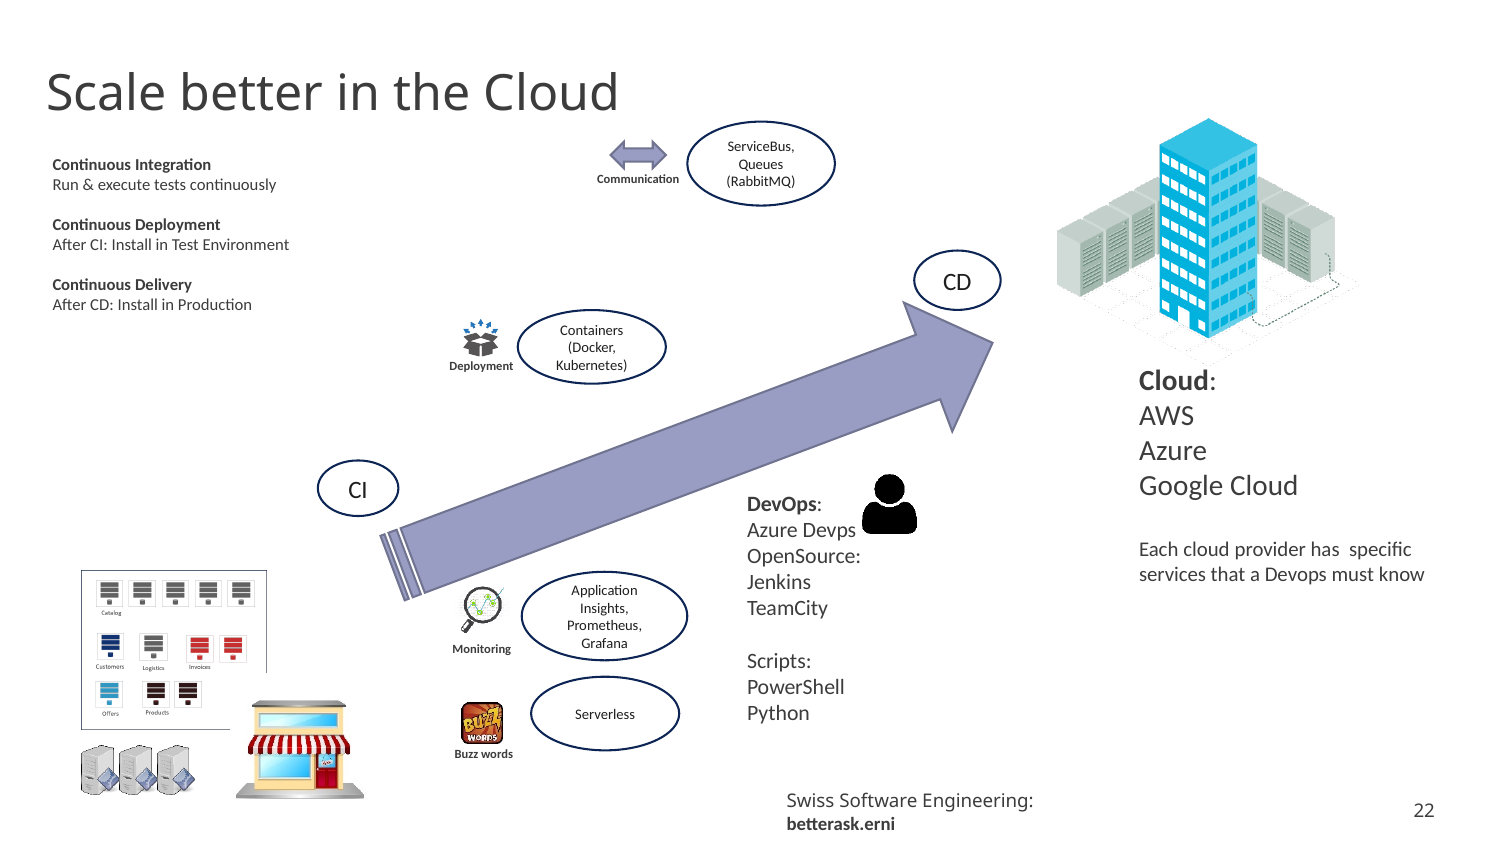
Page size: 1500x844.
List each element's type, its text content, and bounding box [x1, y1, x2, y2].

title Scale better in the Cloud [40, 69, 1443, 119]
text_box Cloud: AWS Azure Google Cloud Each cloud provider has specific services that a Devops must know [1124, 353, 1453, 594]
text_box Deployment [434, 350, 529, 381]
text_box [609, 139, 668, 171]
text_box Monitoring [437, 633, 527, 664]
picture [461, 702, 503, 744]
footer Swiss Software Engineering: betterask.erni [781, 793, 1125, 830]
text_box ServiceBus, Queues (RabbitMQ) [686, 120, 837, 207]
text_box Continuous Integration Run & execute tests continuously Continuous Deployment After CI: Install in Test Environment Continuous Delivery After CD: Install in Production [37, 146, 305, 321]
text_box [379, 300, 994, 602]
text_box CD [913, 249, 1002, 311]
picture [853, 468, 924, 538]
picture [1053, 118, 1363, 366]
text_box Buzz words [439, 739, 529, 769]
text_box Application Insights, Prometheus, Grafana [520, 570, 689, 662]
text_box DevOps: Azure Devps OpenSource: Jenkins TeamCity Scripts: PowerShell Python [732, 481, 877, 733]
text_box Containers (Docker, Kubernetes) [516, 309, 667, 385]
picture [461, 318, 500, 357]
slide_number 22 [1308, 792, 1441, 831]
picture [81, 570, 369, 812]
text_box Serverless [530, 675, 681, 752]
picture [81, 745, 195, 795]
text_box Communication [582, 163, 695, 194]
picture [450, 585, 513, 634]
text_box CI [316, 459, 400, 518]
